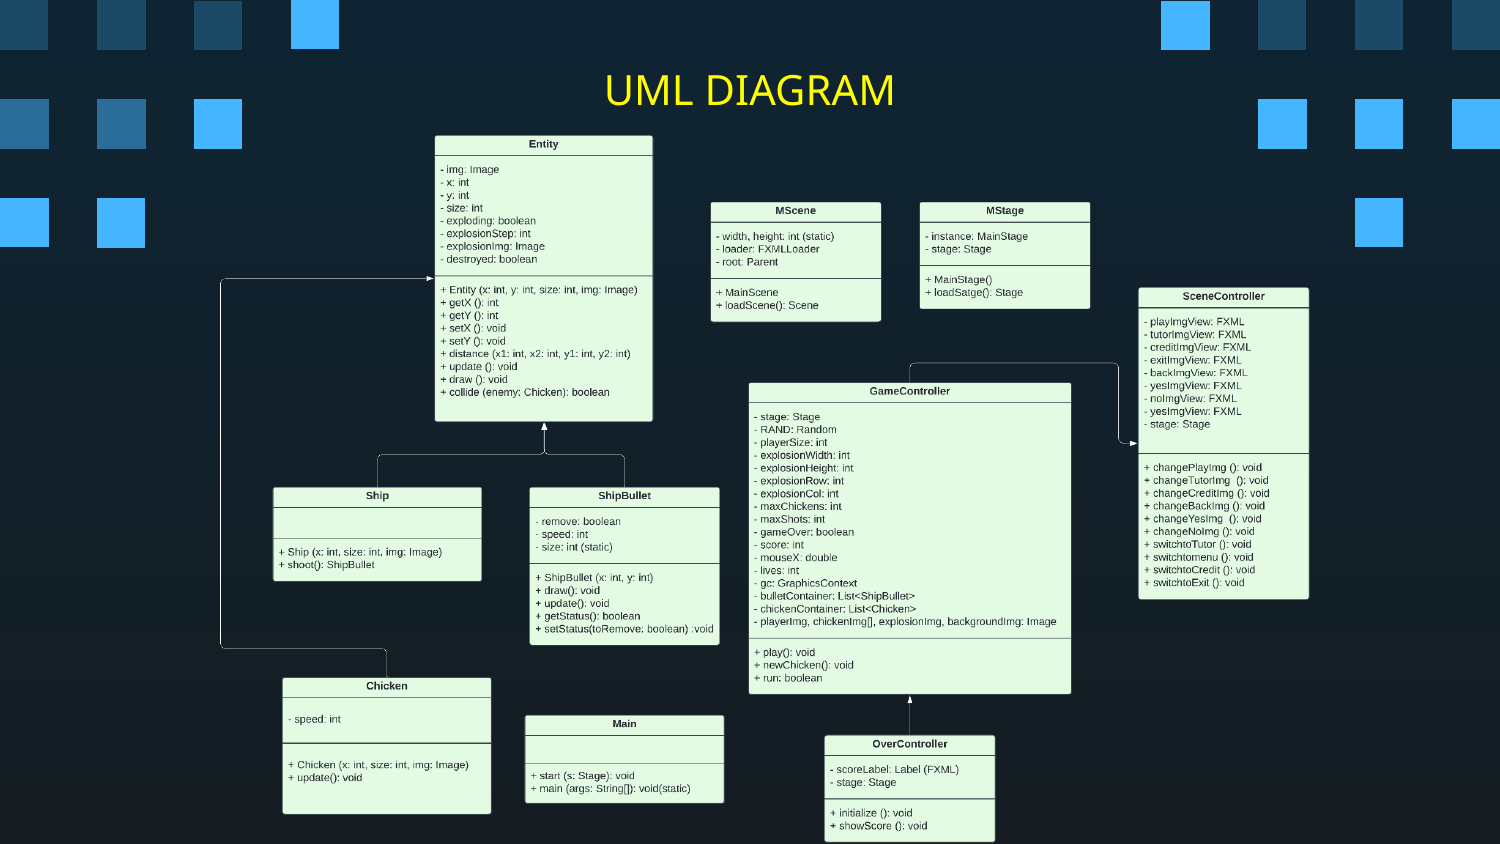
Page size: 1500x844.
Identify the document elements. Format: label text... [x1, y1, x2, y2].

title UML DIAGRAM [117, 61, 1383, 117]
picture [117, 115, 1370, 844]
